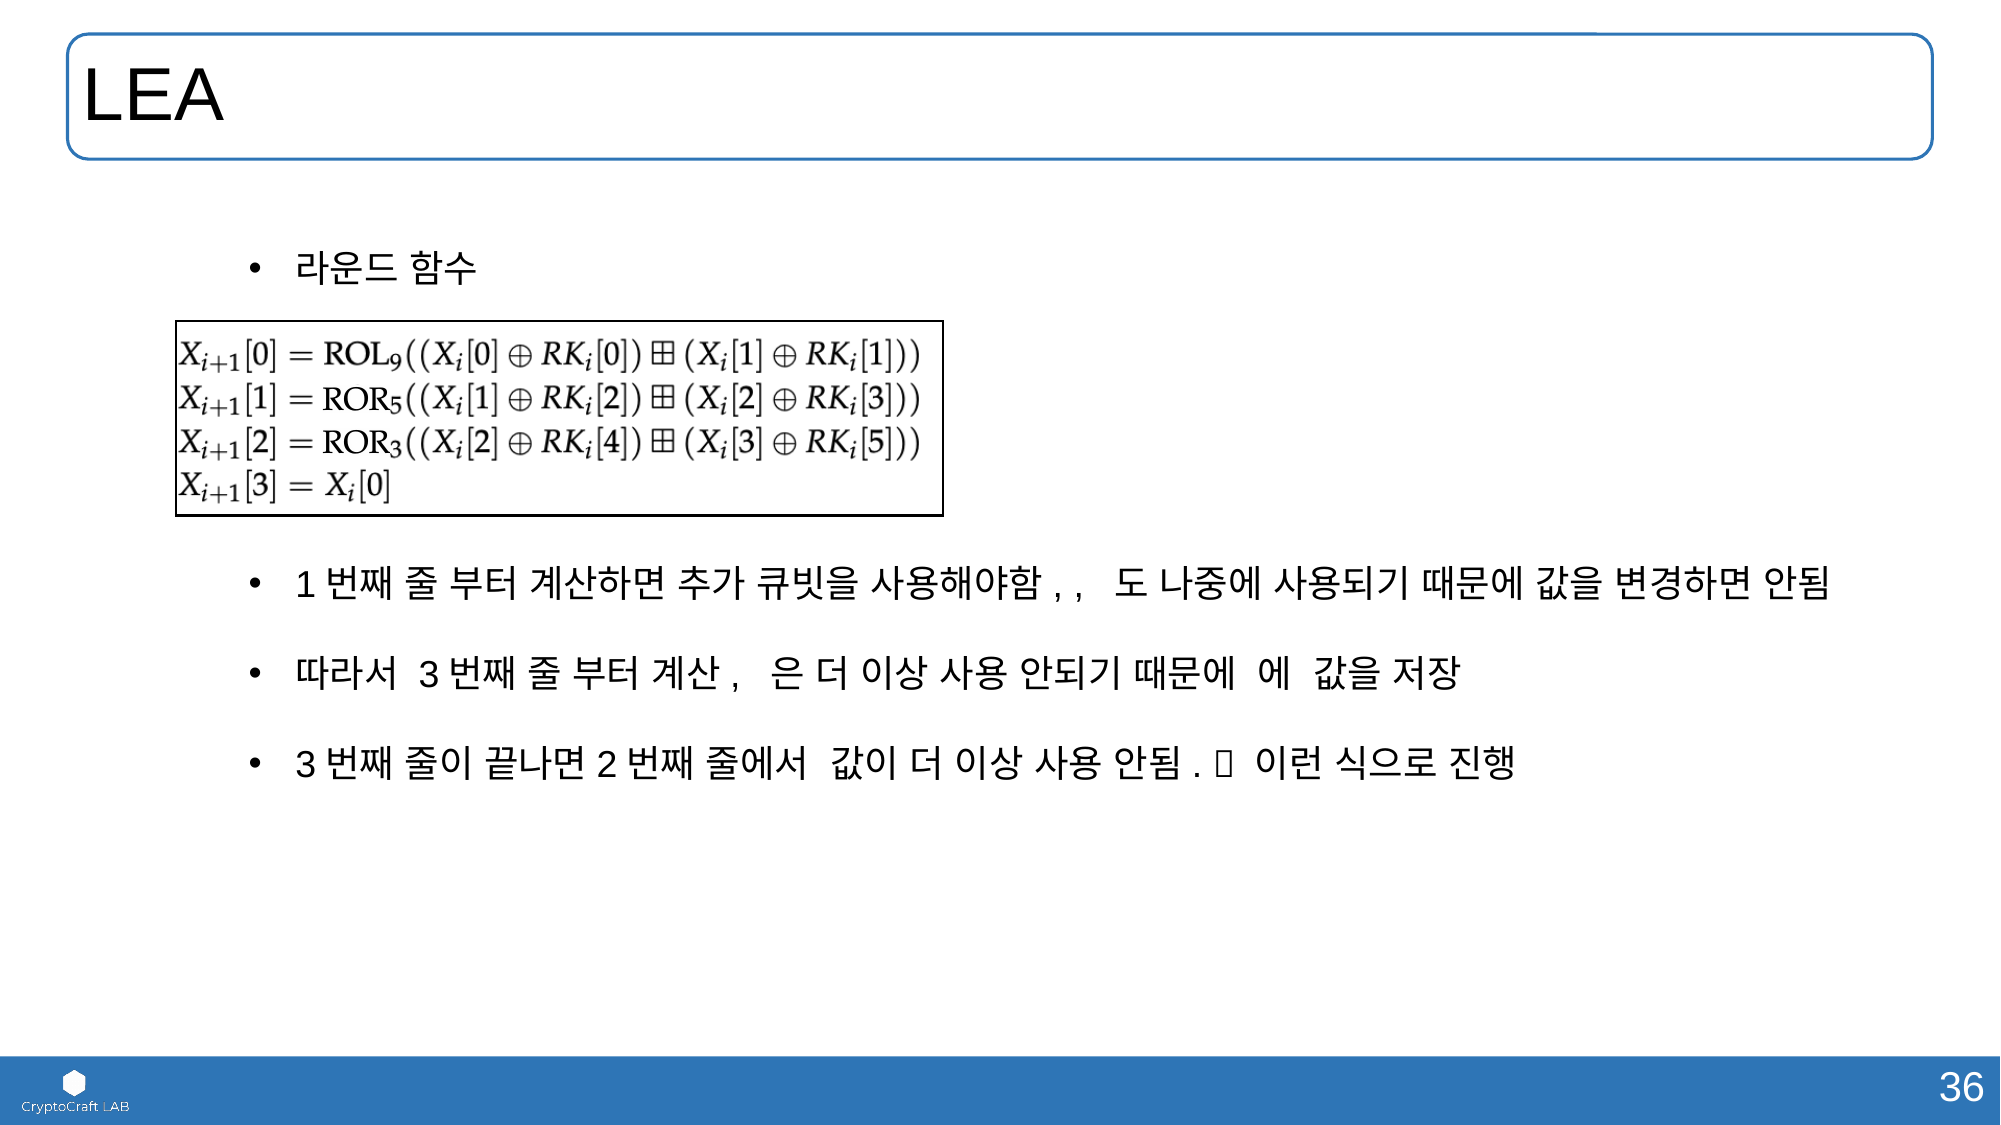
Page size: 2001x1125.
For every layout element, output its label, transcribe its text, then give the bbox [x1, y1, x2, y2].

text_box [153, 320, 943, 516]
title LEA [67, 34, 1933, 160]
picture [13, 1061, 138, 1123]
